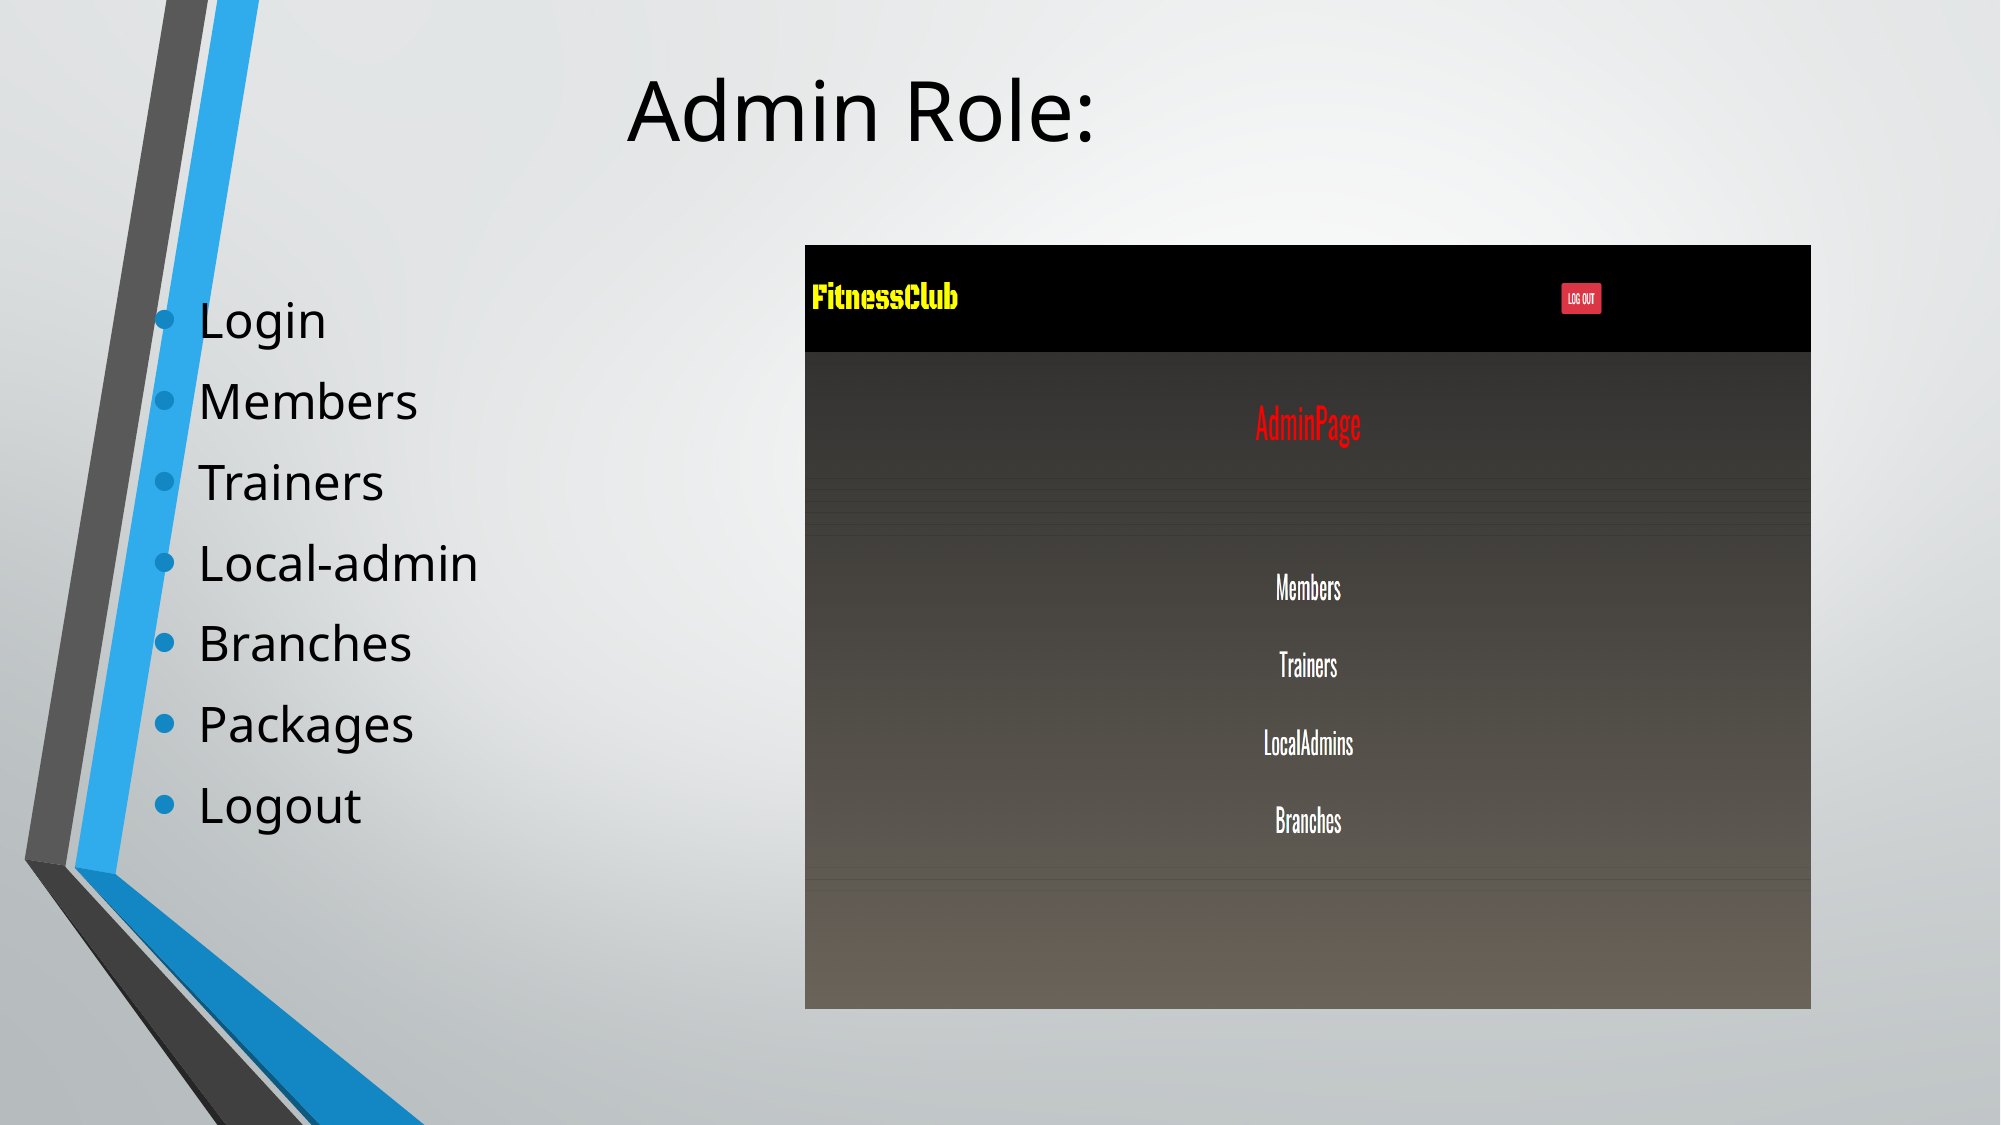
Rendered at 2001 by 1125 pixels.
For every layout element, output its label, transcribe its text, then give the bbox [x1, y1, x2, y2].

picture [805, 245, 1811, 1009]
title Admin Role: [51, 0, 1672, 220]
list Login Members Trainers Local-admin Branches Packages Logout [137, 282, 805, 843]
